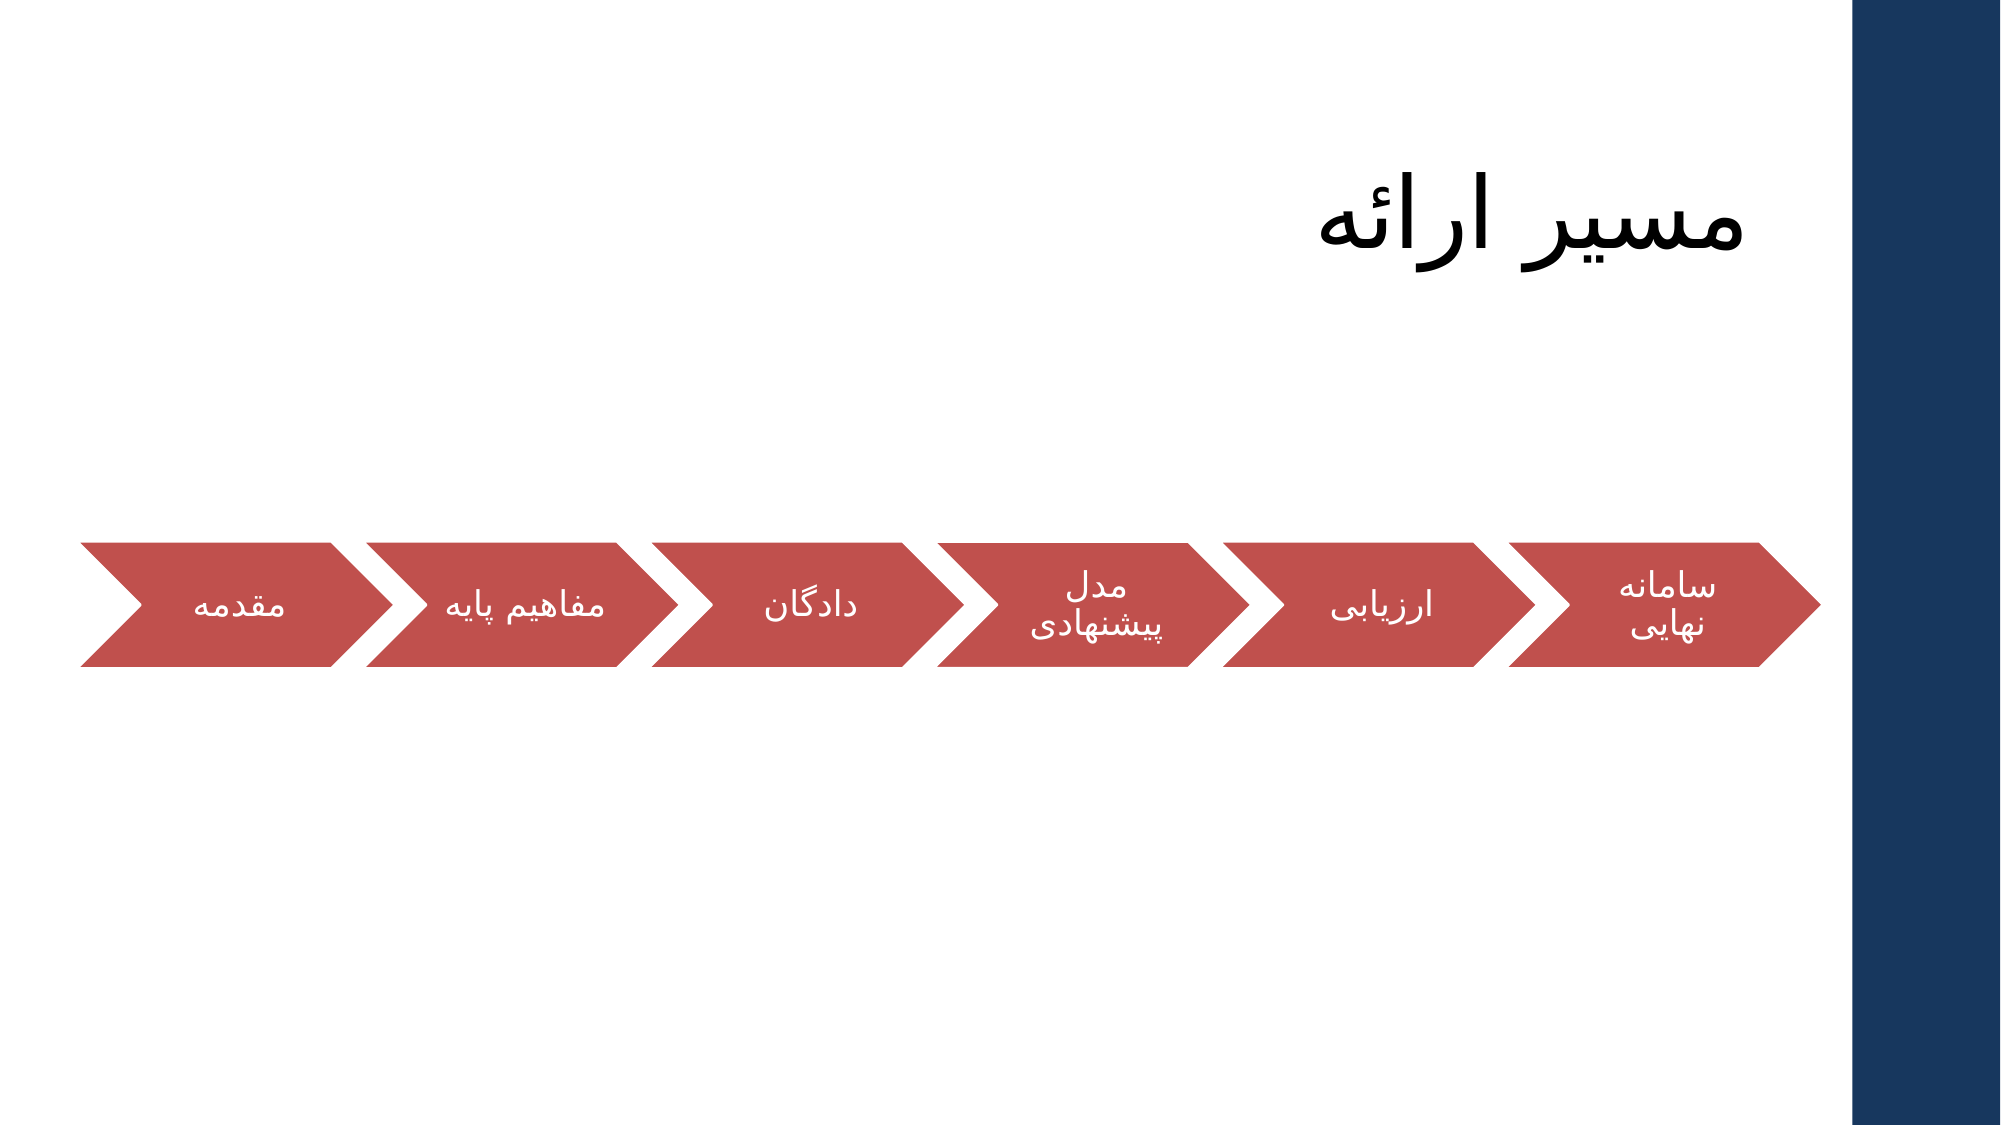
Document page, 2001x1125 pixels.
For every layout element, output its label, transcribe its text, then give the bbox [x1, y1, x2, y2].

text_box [76, 229, 1824, 981]
title مسیر ارائه [206, 60, 1797, 225]
